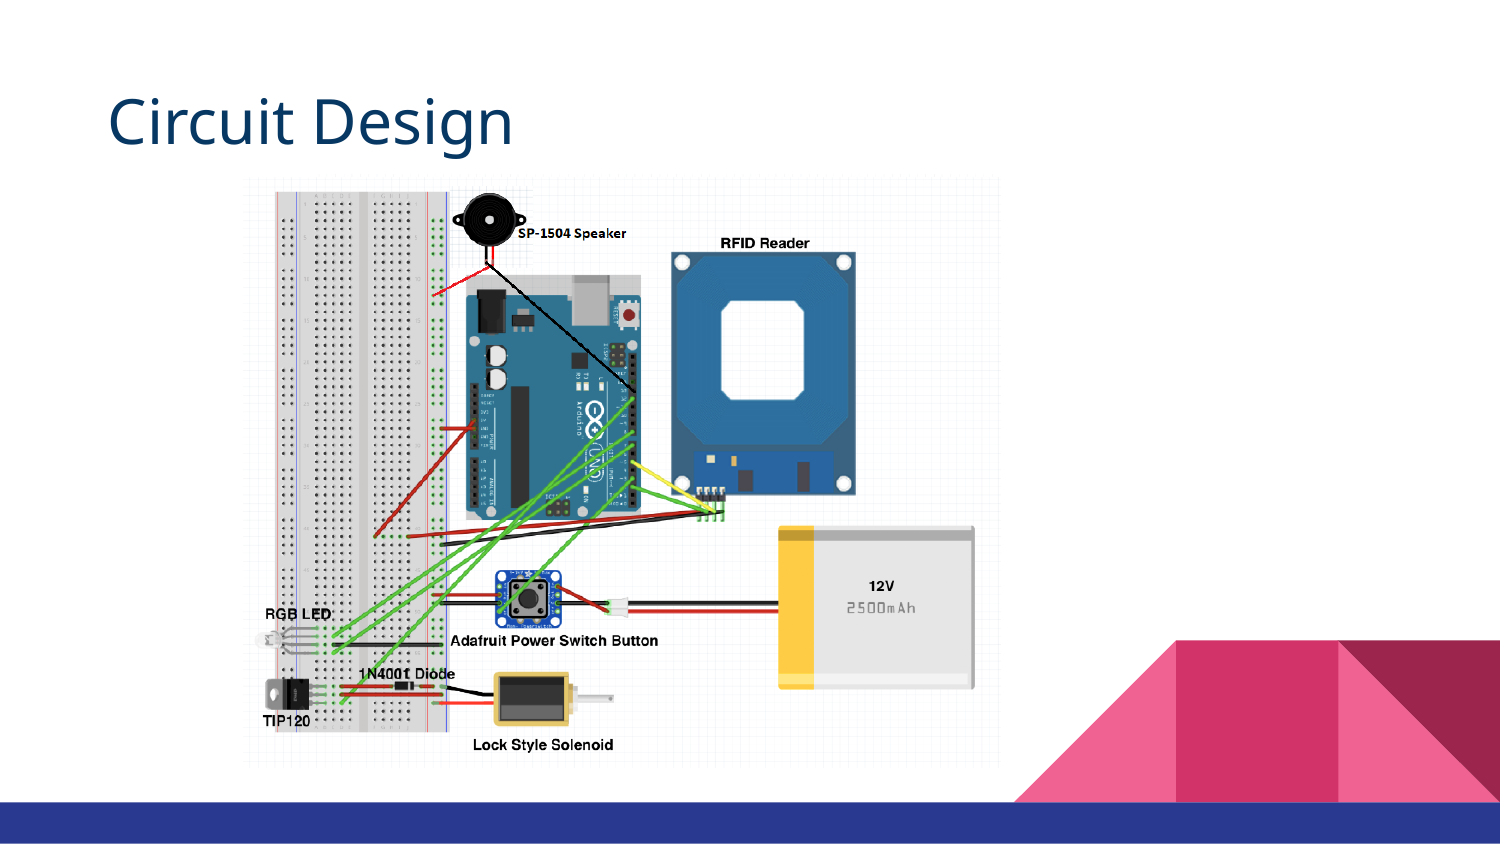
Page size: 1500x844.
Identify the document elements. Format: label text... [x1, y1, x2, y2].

text_box Circuit Design [93, 66, 537, 157]
picture [243, 174, 1001, 775]
